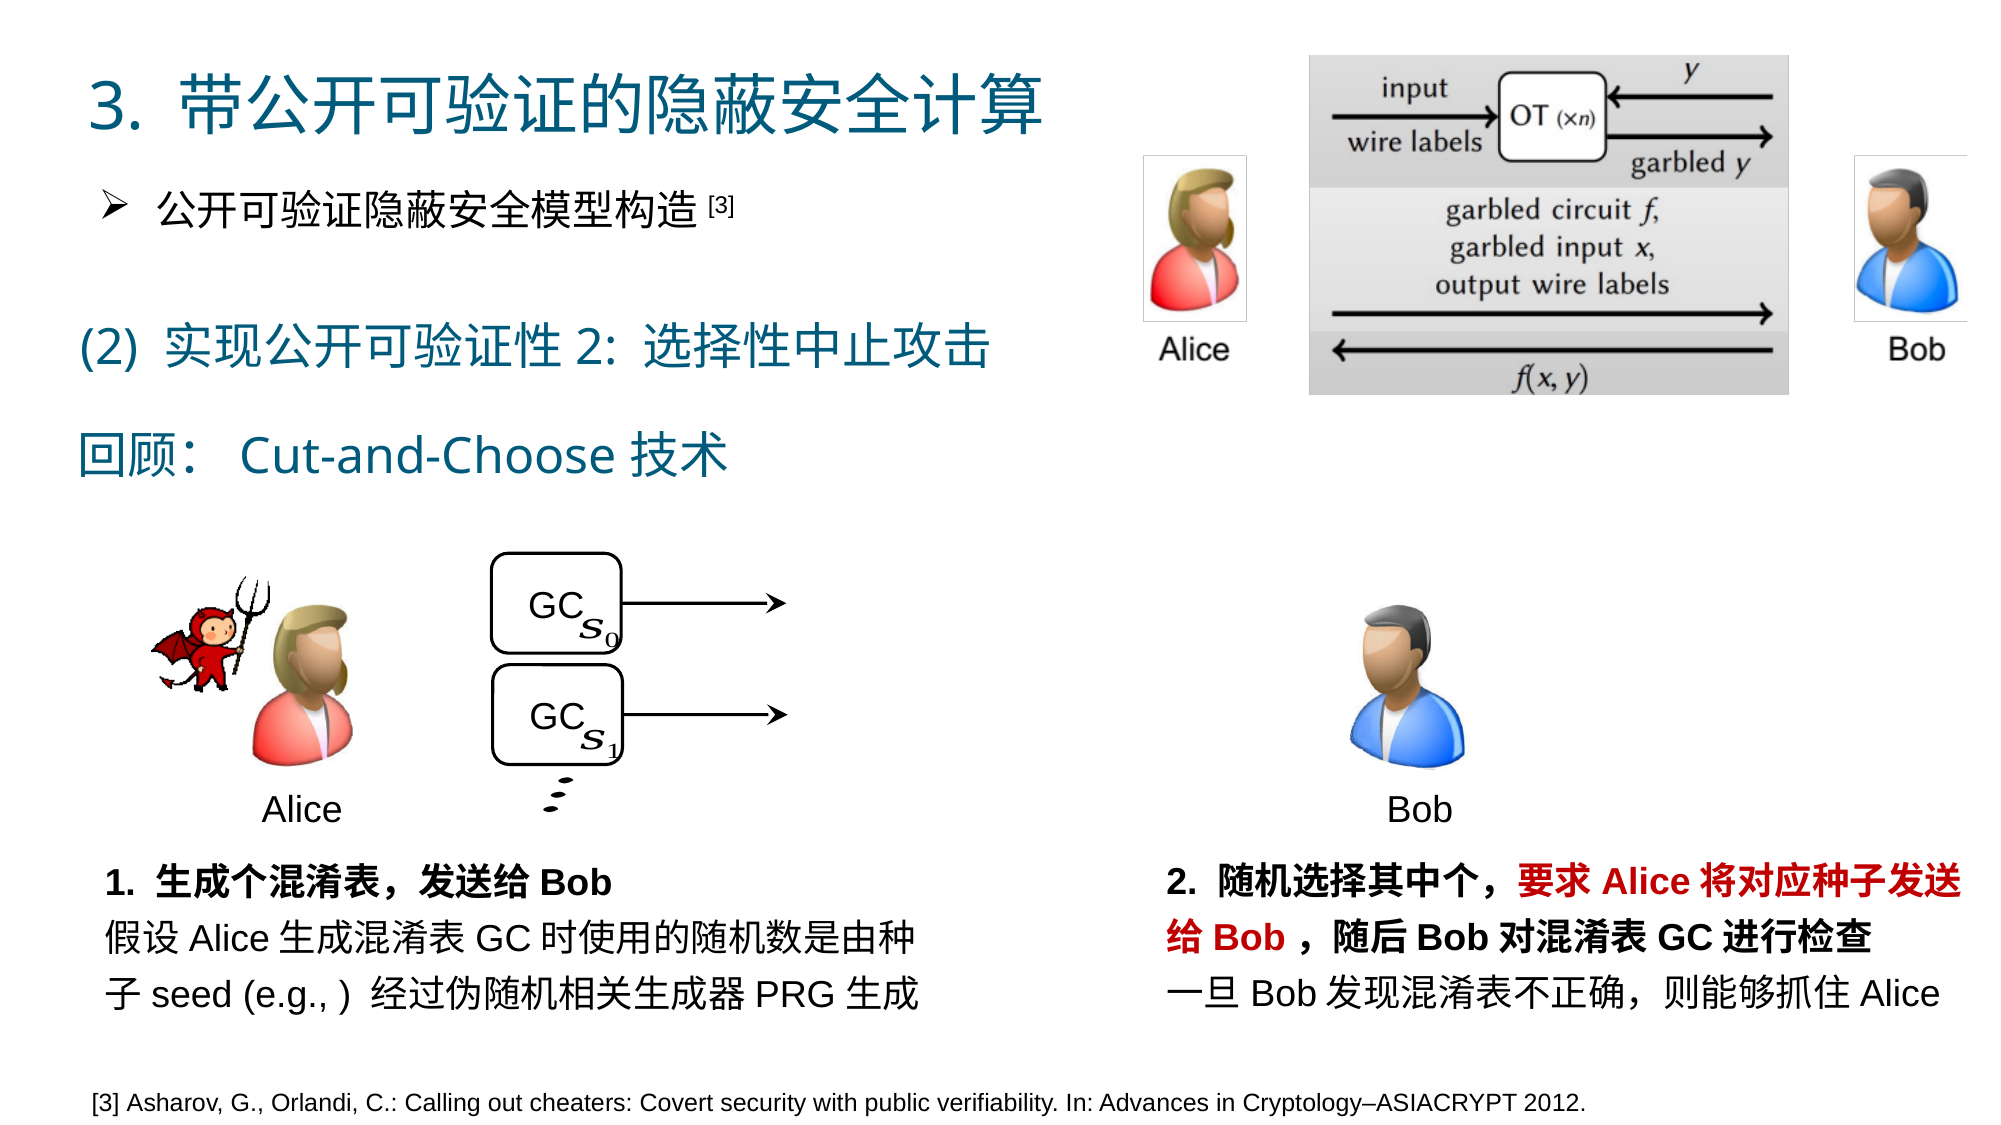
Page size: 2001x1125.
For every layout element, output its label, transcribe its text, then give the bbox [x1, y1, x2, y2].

picture [1348, 590, 1478, 778]
text_box GC [490, 552, 623, 655]
text_box Bob [1361, 778, 1478, 838]
picture [151, 575, 361, 778]
text_box Alice [244, 778, 361, 838]
text_box (2) 实现公开可验证性2: 选择性中止攻击 [65, 307, 1008, 382]
text_box GC [491, 663, 624, 766]
text_box 公开可验证隐蔽安全模型构造[3] [84, 176, 750, 242]
text_box 回顾：Cut-and-Choose技术 [63, 416, 745, 491]
text_box [3] Asharov, G., Orlandi, C.: Calling out cheaters: Covert security with public verifiability. In: Advances in Cryptology–ASIACRYPT 2012. [76, 1079, 1922, 1125]
picture [1138, 55, 1968, 395]
text_box 3. 带公开可验证的隐蔽安全计算 [73, 55, 1061, 150]
